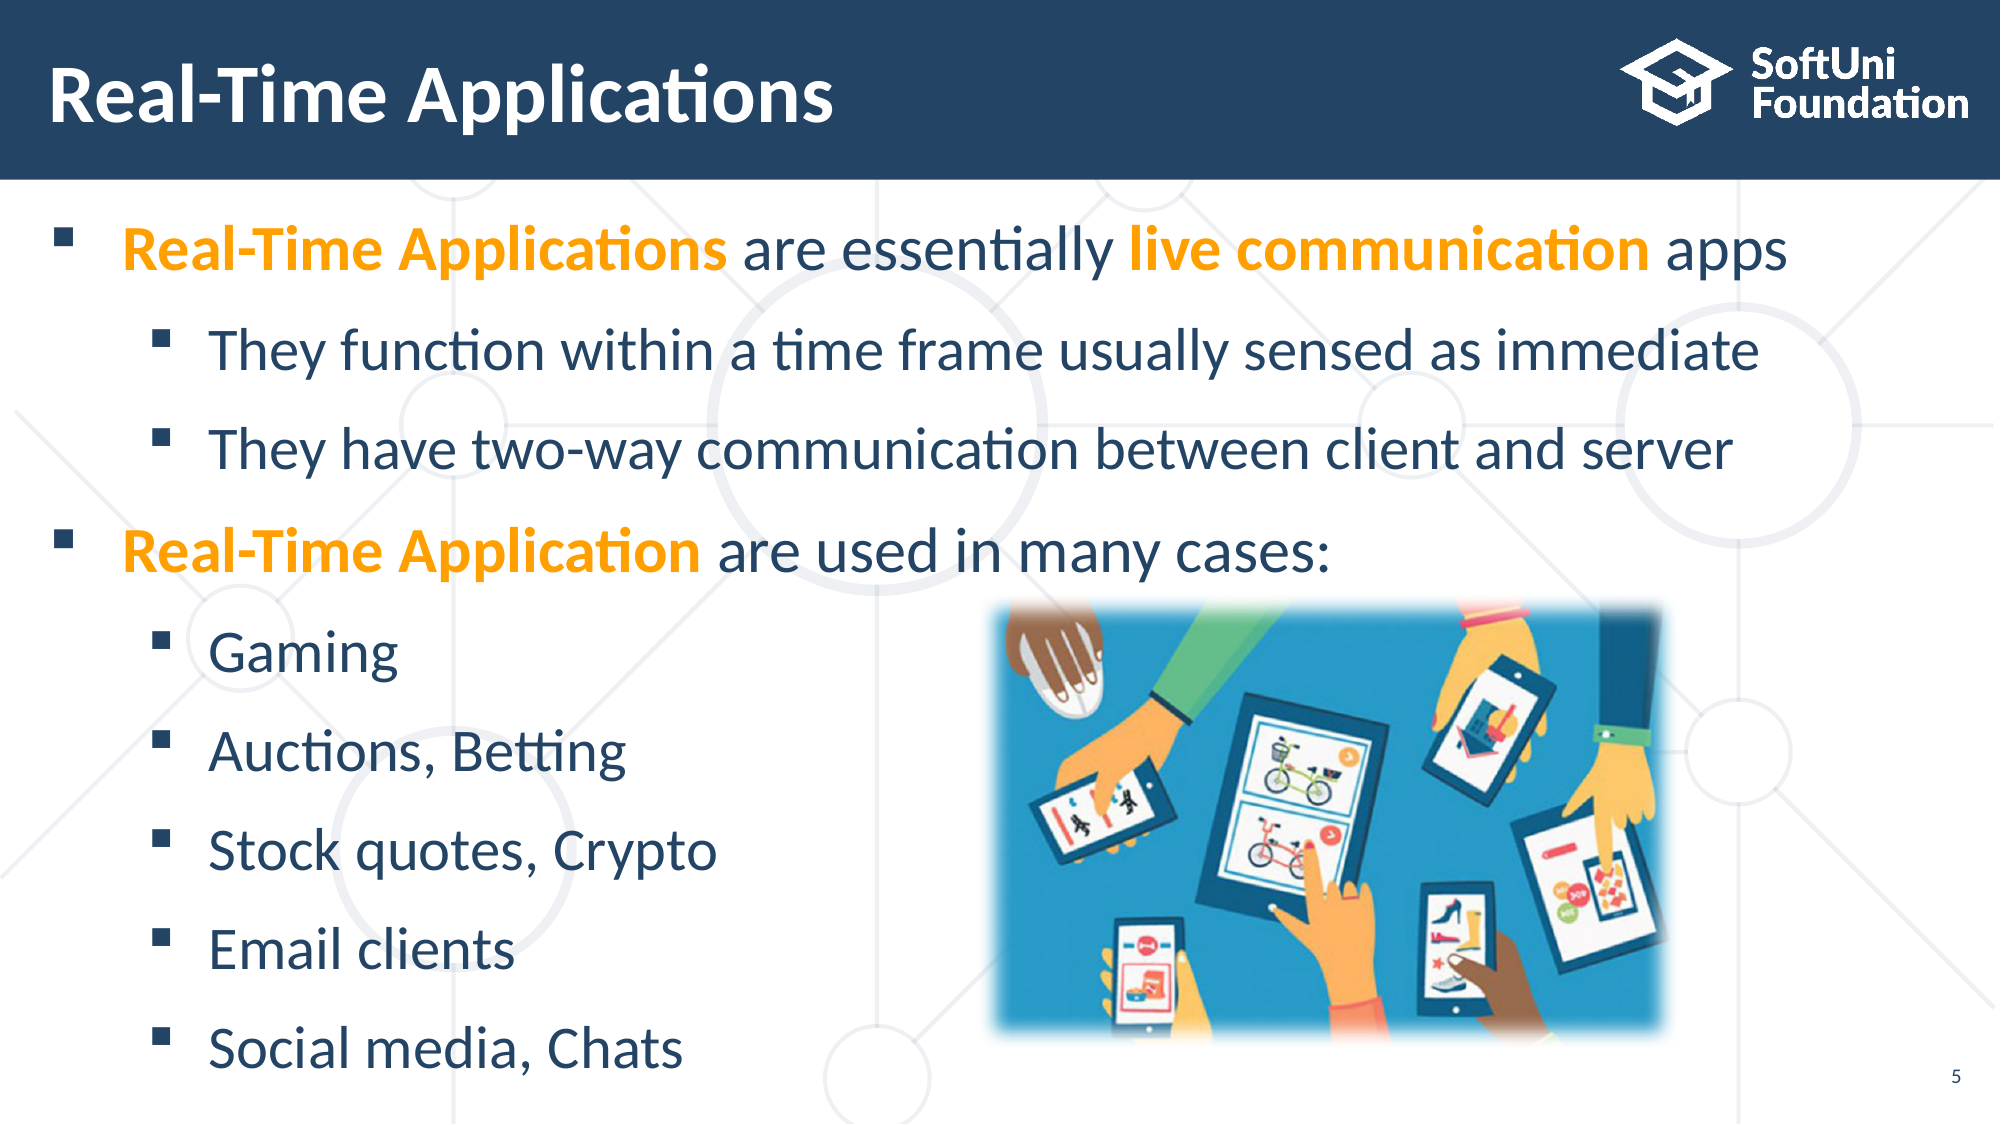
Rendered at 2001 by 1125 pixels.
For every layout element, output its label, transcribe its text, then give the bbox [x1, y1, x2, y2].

picture [1619, 38, 1968, 126]
picture [977, 592, 1679, 1050]
slide_number 5 [1897, 1049, 1968, 1101]
list Real-Time Applications are essentially live communication apps They function within a time frame usually sensed as immediate They have two-way communication between client and server Real-Time Application are used in many cases: Gaming Auctions, Betting Stock quotes, Crypto Email clients Social media, Chats [31, 196, 1970, 1101]
title Real-Time Applications [31, 16, 1591, 162]
